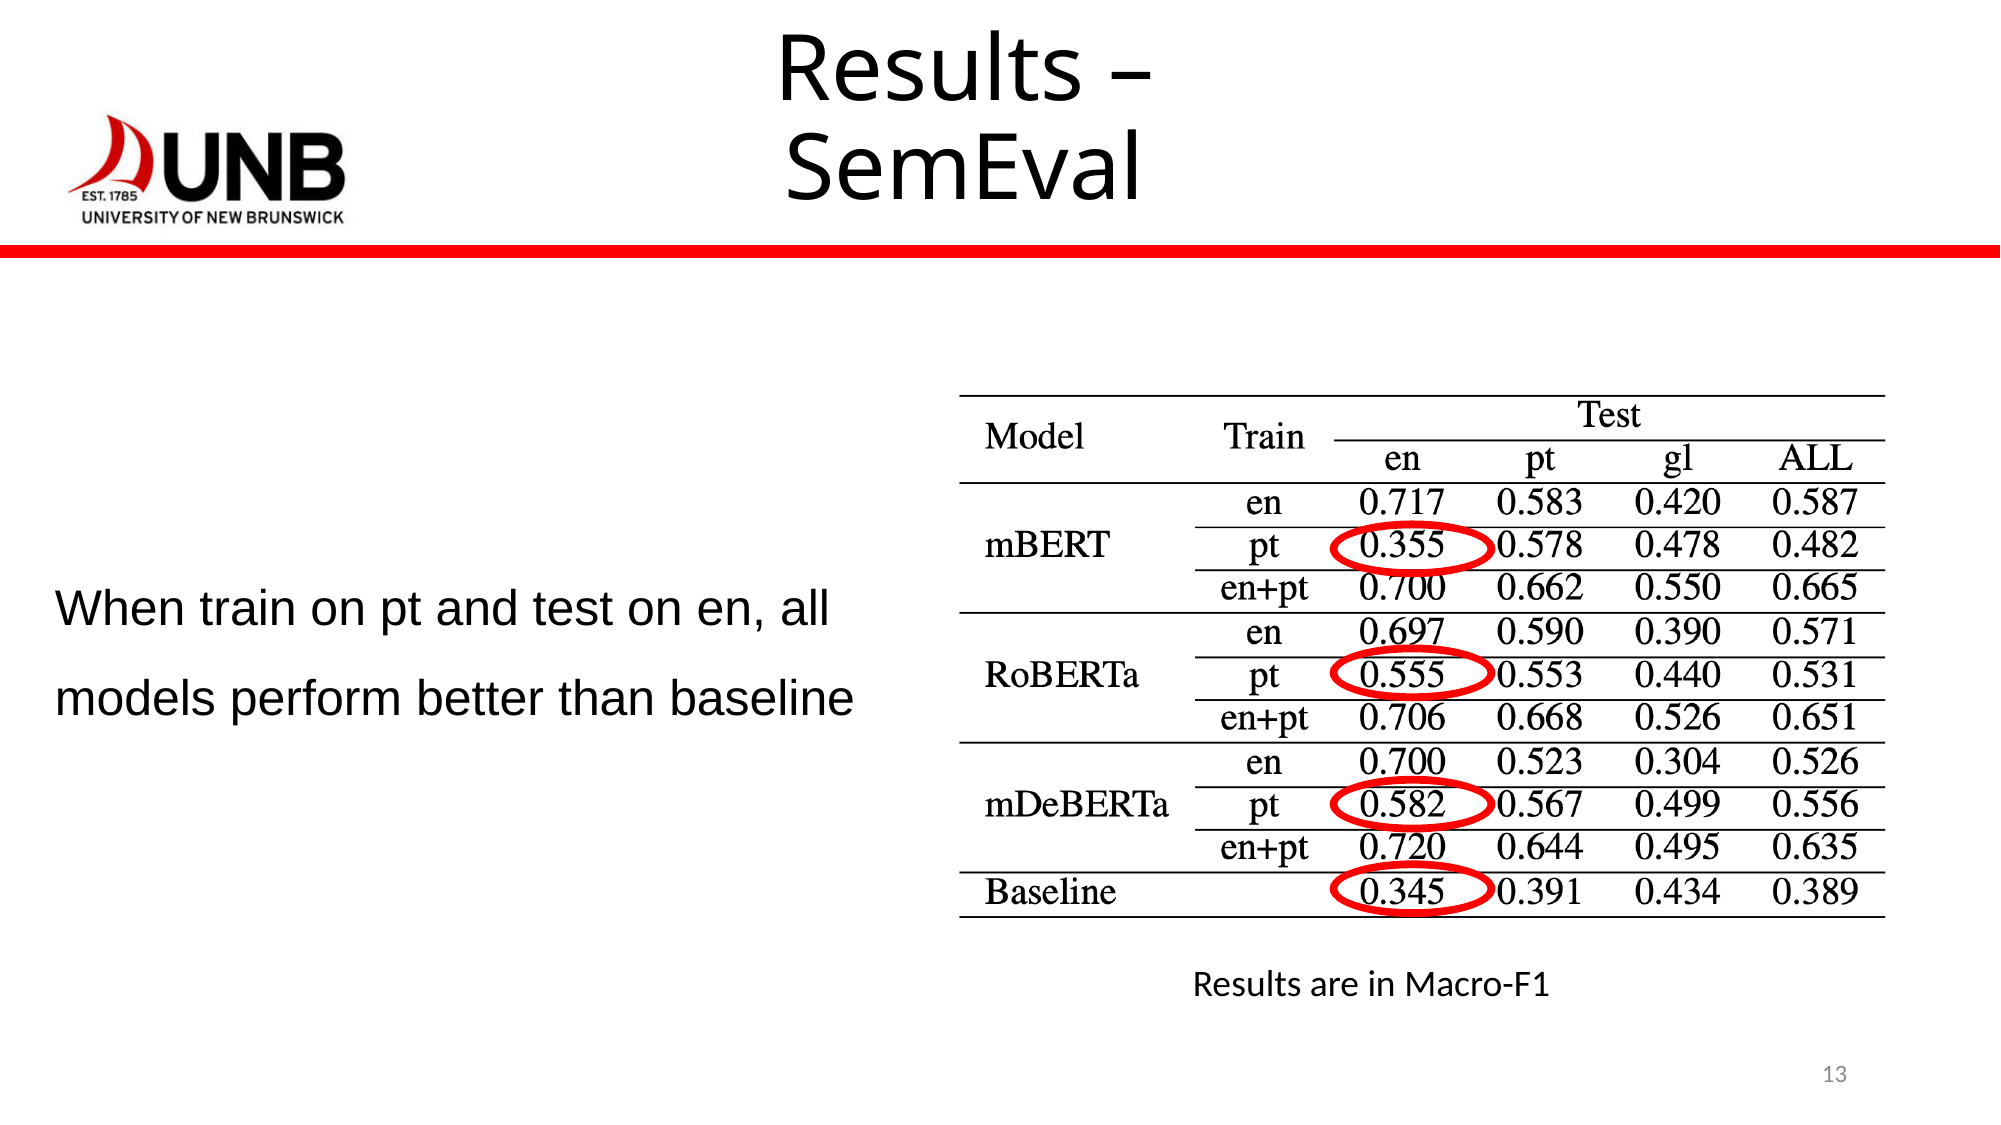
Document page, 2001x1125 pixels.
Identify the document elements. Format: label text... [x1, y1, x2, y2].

slide_number 13 [1412, 1042, 1863, 1103]
title Results – SemEval [616, 131, 1313, 227]
text_box Results are in Macro-F1 [1178, 951, 1683, 1012]
list When train on pt and test on en, all models perform better than baseline [40, 538, 865, 777]
picture [865, 320, 1960, 946]
picture [47, 92, 363, 245]
